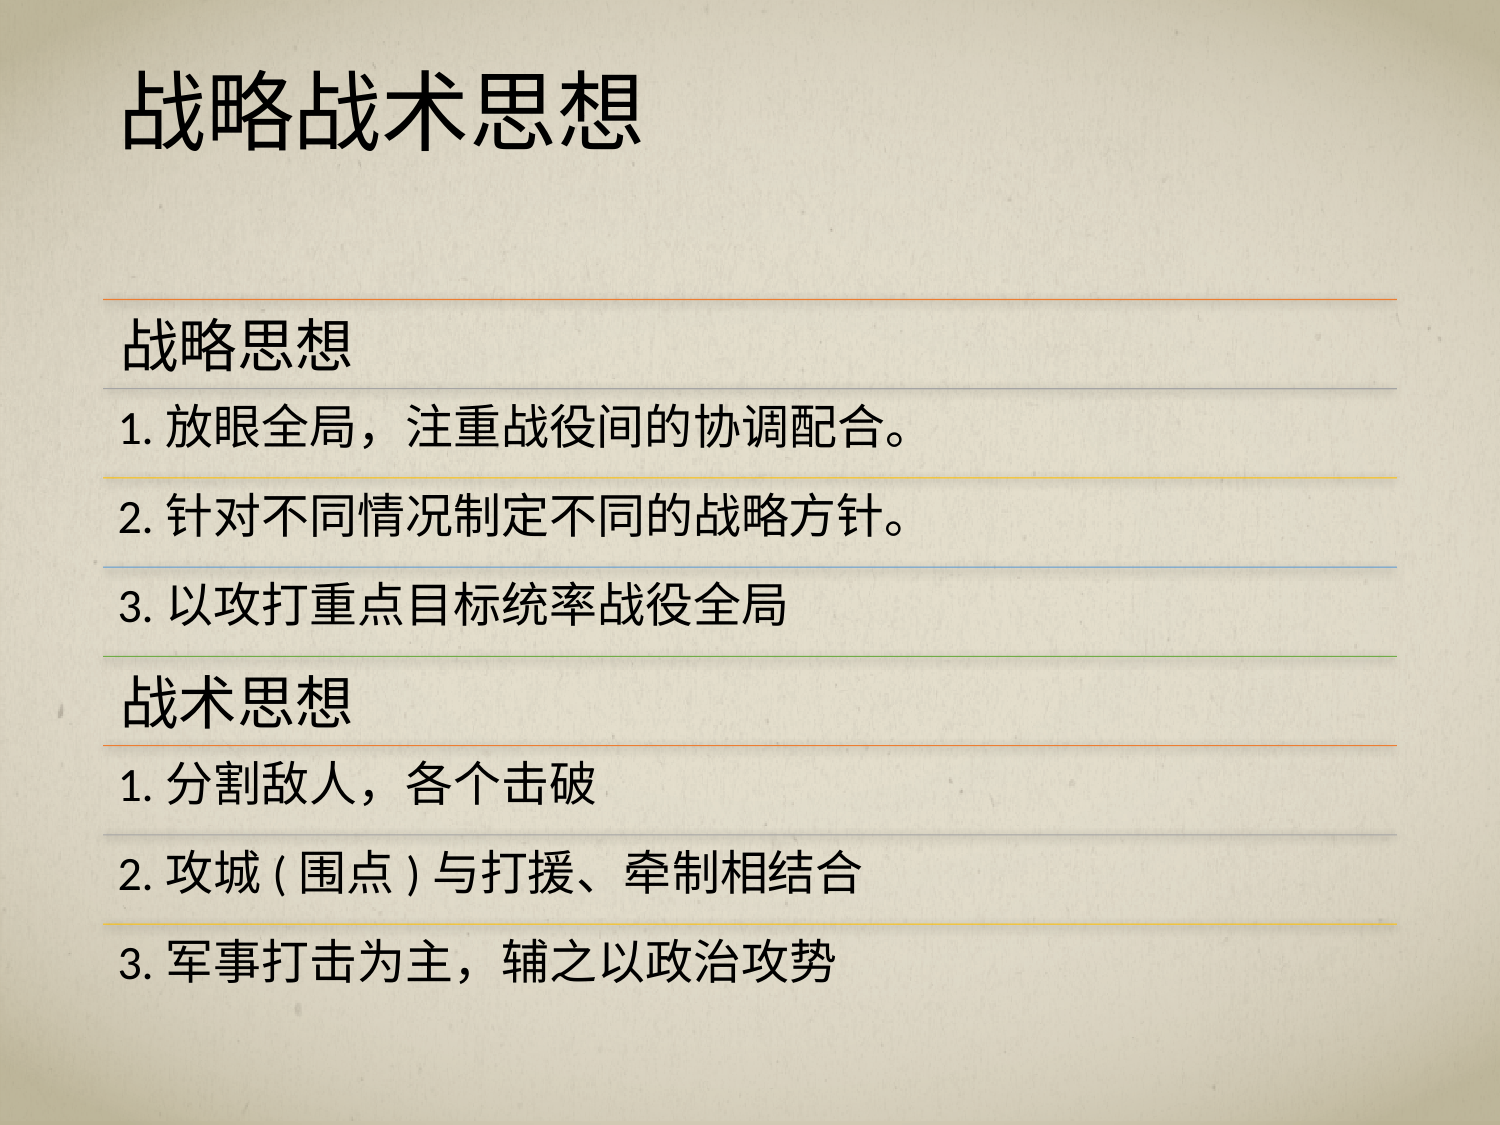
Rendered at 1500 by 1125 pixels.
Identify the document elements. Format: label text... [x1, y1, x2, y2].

picture [0, 0, 1500, 1125]
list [103, 299, 1397, 1014]
title 战略战术思想 [103, 59, 1397, 278]
